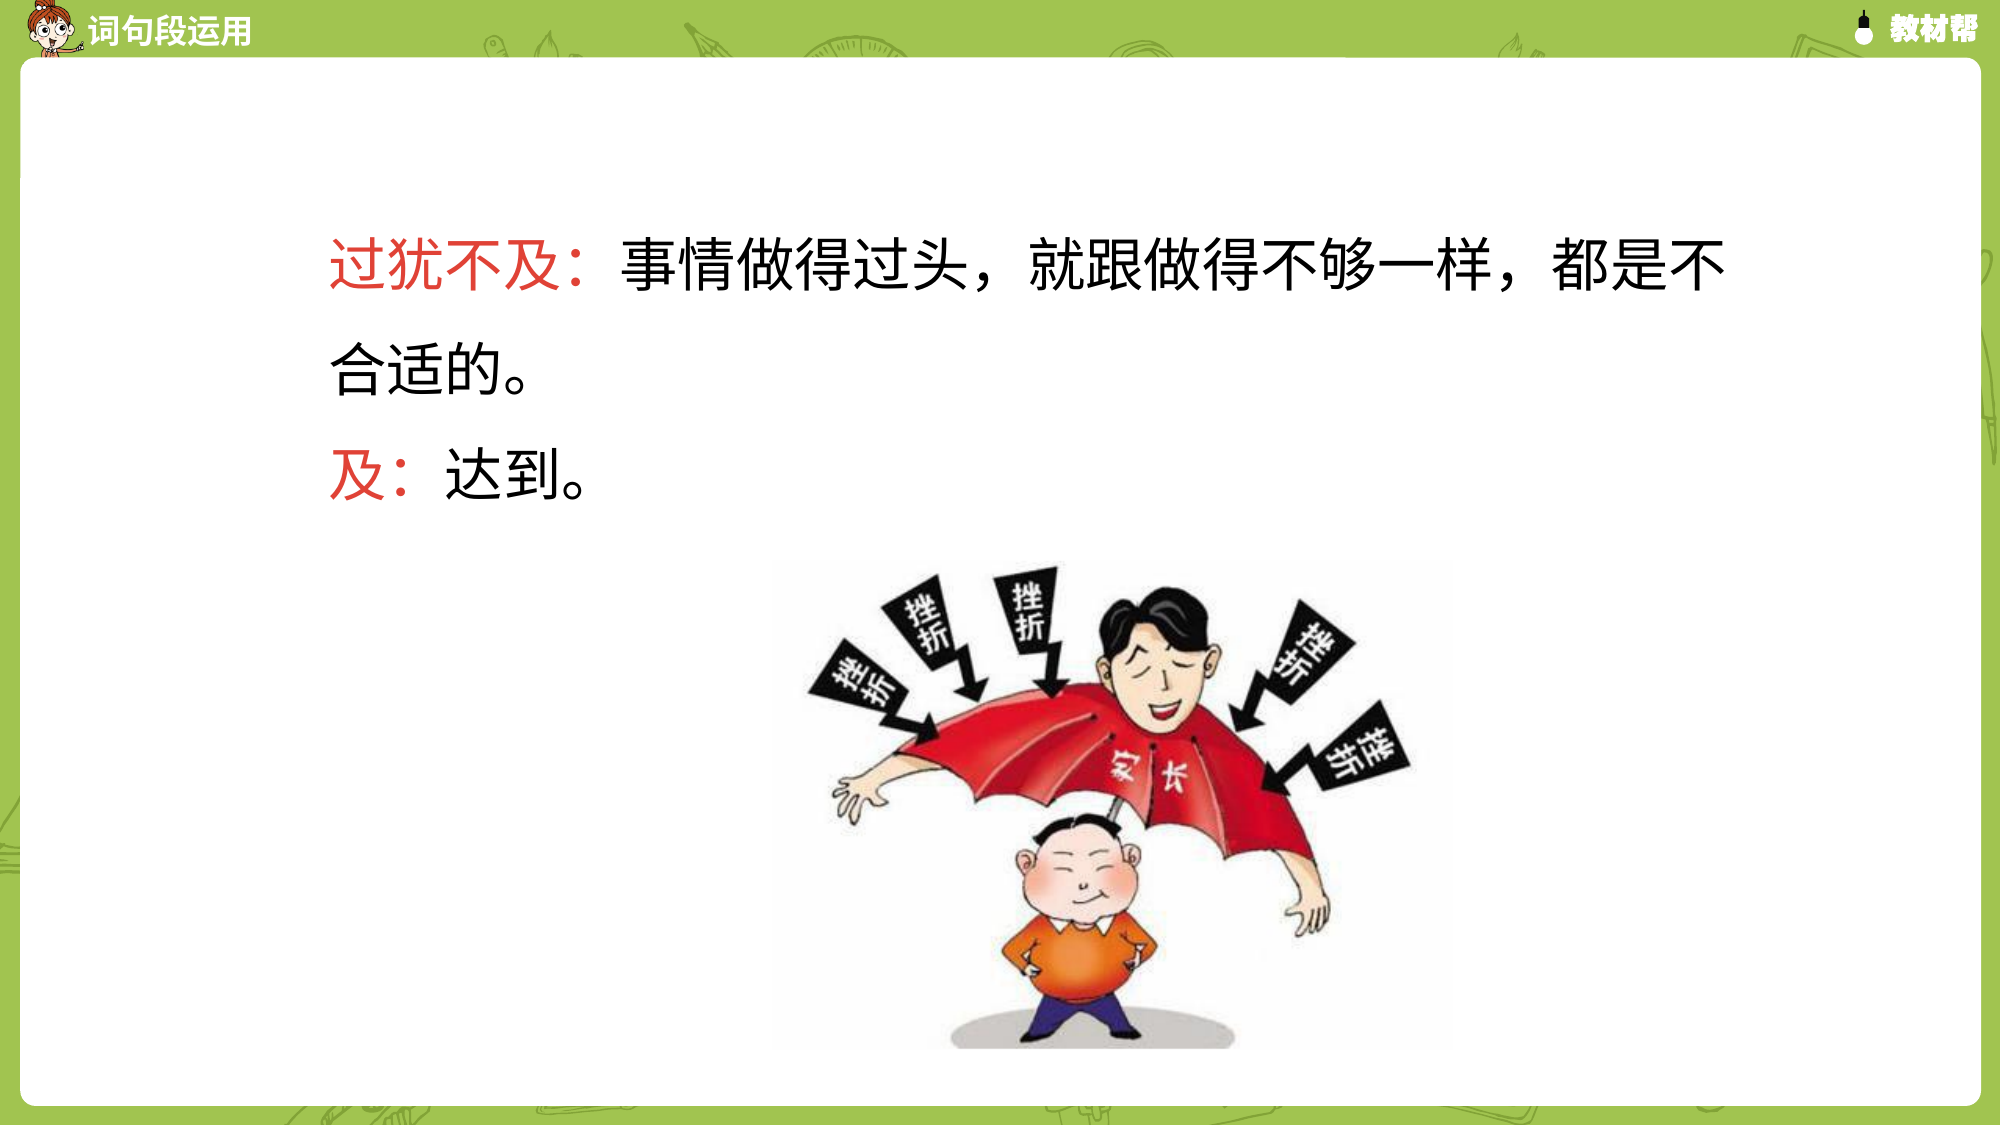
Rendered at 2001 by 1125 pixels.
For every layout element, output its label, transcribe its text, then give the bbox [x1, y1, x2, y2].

text_box 过犹不及：事情做得过头，就跟做得不够一样，都是不合适的。 及：达到。 [313, 186, 1783, 516]
picture [23, 0, 84, 63]
picture [772, 519, 1453, 1071]
